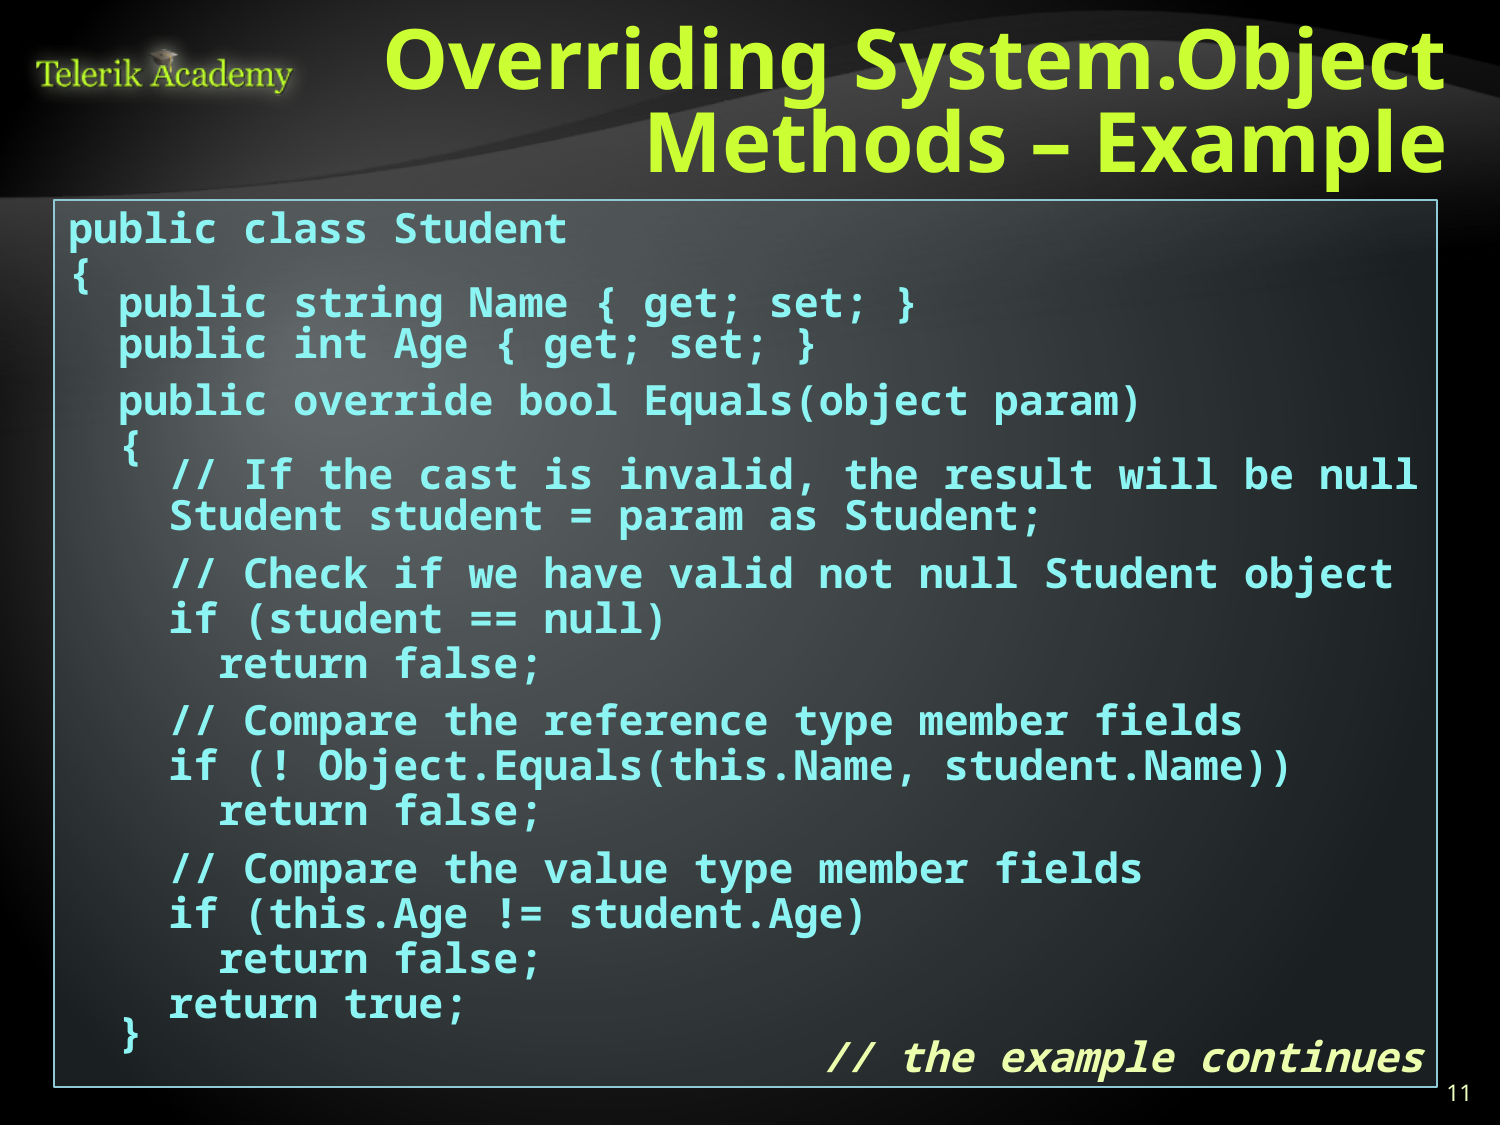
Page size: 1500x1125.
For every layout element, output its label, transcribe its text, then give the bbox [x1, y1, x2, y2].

title Overriding System.Object Methods – Example [300, 37, 1463, 175]
slide_number 11 [1412, 1074, 1488, 1113]
picture [0, 0, 1500, 1125]
text_box public class Student { public string Name { get; set; } public int Age { get; set; } public override bool Equals(object param) { // If the cast is invalid, the result will be null Student student = param as Student; // Check if we have valid not null Student object if (student == null) return false; // Compare the reference type member fields if (! Object.Equals(this.Name, student.Name)) return false; // Compare the value type member fields if (this.Age != student.Age) return false; return true; } // the example continues [53, 199, 1438, 1088]
